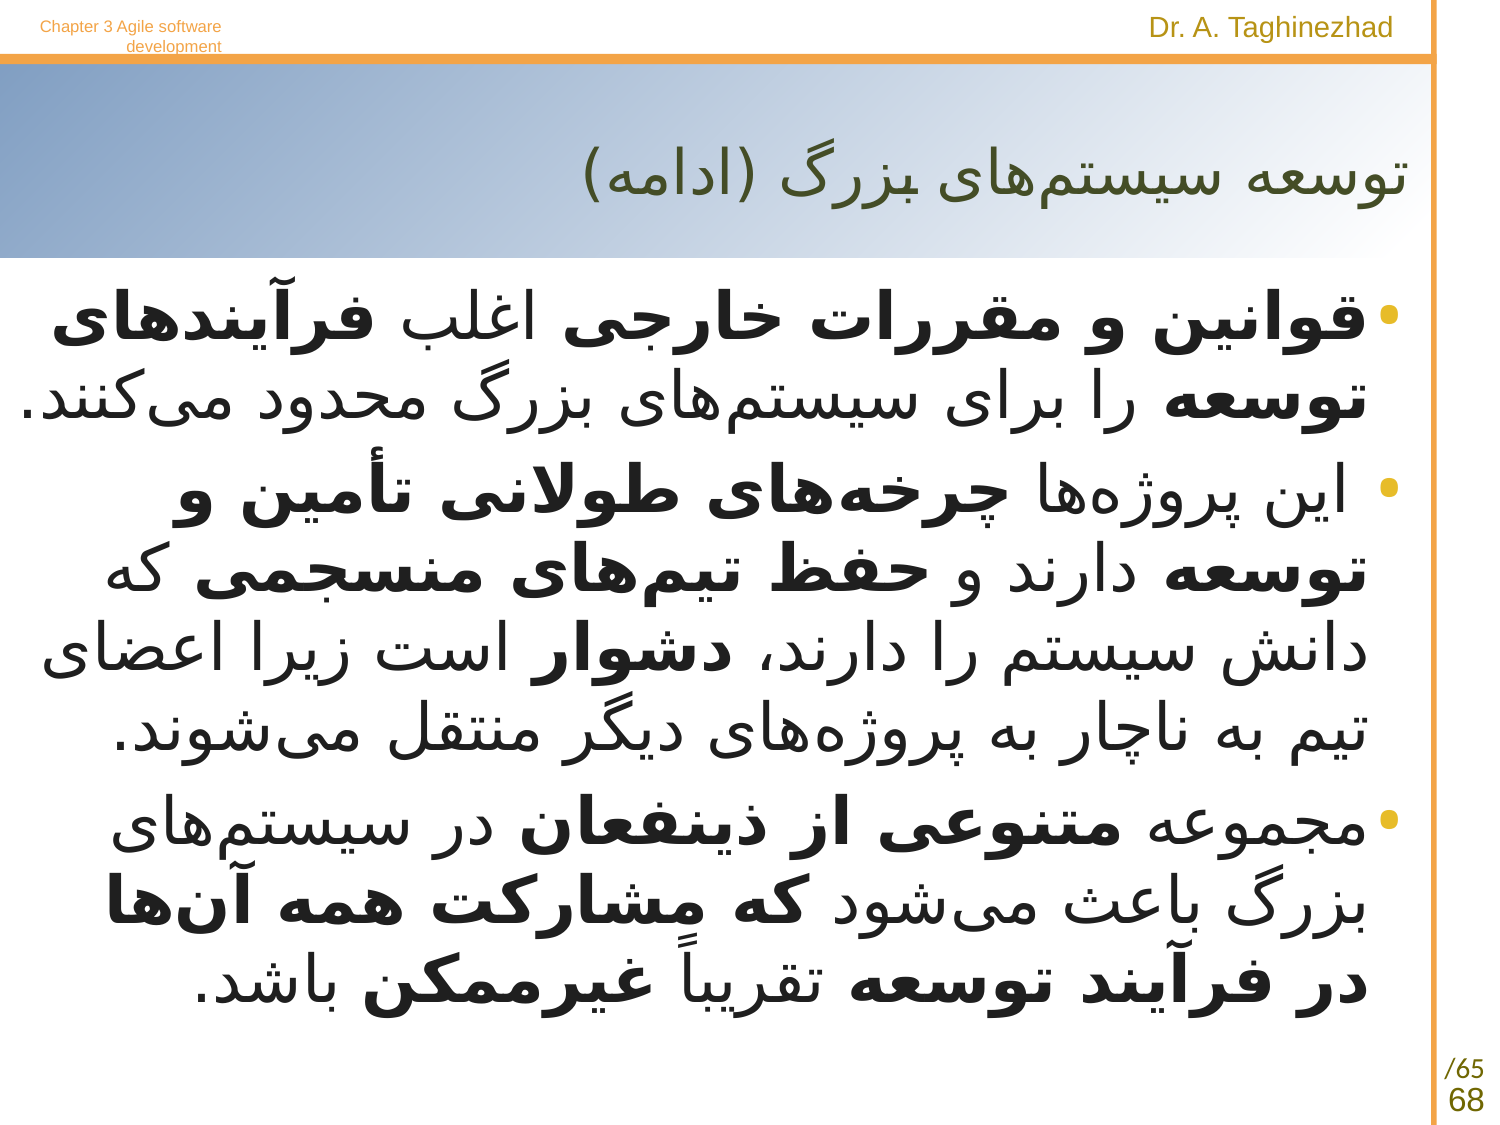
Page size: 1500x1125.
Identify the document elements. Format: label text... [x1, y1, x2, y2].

footer Chapter 3 Agile software development [0, 8, 237, 84]
slide_number 68 [1413, 1023, 1500, 1125]
list قوانین و مقررات خارجی اغلب فرآیندهای توسعه را برای سیستم‌های بزرگ محدود می‌کنند. این پروژه‌ها چرخه‌های طولانی تأمین و توسعه دارند و حفظ تیم‌های منسجمی که دانش سیستم را دارند، دشوار است زیرا اعضای تیم به ناچار به پروژه‌های دیگر منتقل می‌شوند. مجموعه متنوعی از ذینفعان در سیستم‌های بزرگ باعث می‌شود که مشارکت همه آن‌ها در فرآیند توسعه تقریباً غیرممکن باشد. [0, 265, 1425, 1079]
title توسعه‌ سیستم‌های بزرگ (ادامه) [0, 105, 1425, 234]
